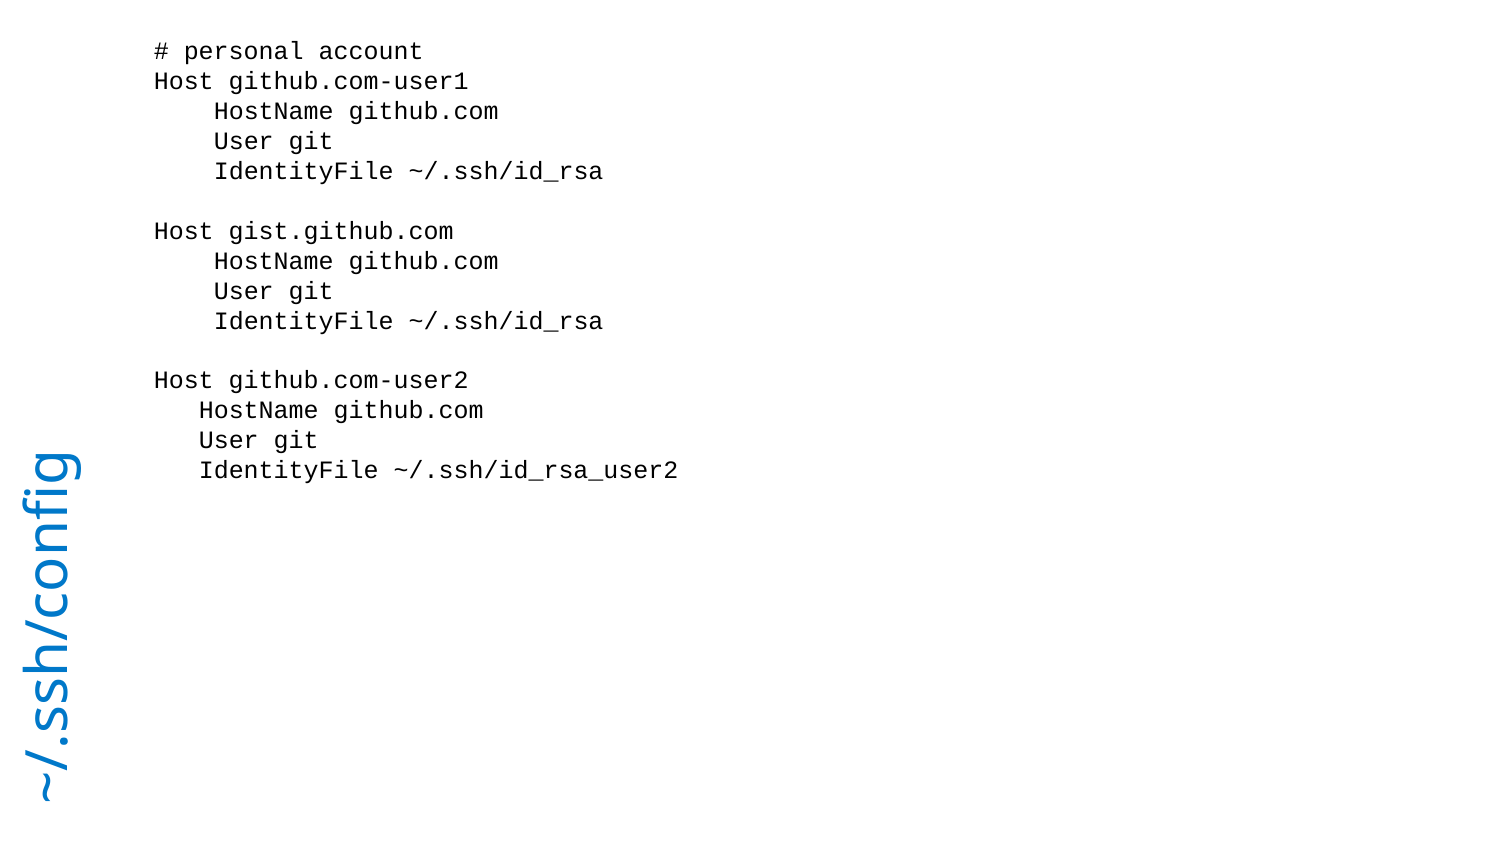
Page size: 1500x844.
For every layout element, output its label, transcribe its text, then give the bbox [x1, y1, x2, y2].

title ~/.ssh/config [9, 27, 85, 805]
text_box # personal account Host github.com-user1 HostName github.com User git IdentityFile ~/.ssh/id_rsa Host gist.github.com HostName github.com User git IdentityFile ~/.ssh/id_rsa Host github.com-user2 HostName github.com User git IdentityFile ~/.ssh/id_rsa_user2 [138, 27, 1478, 522]
